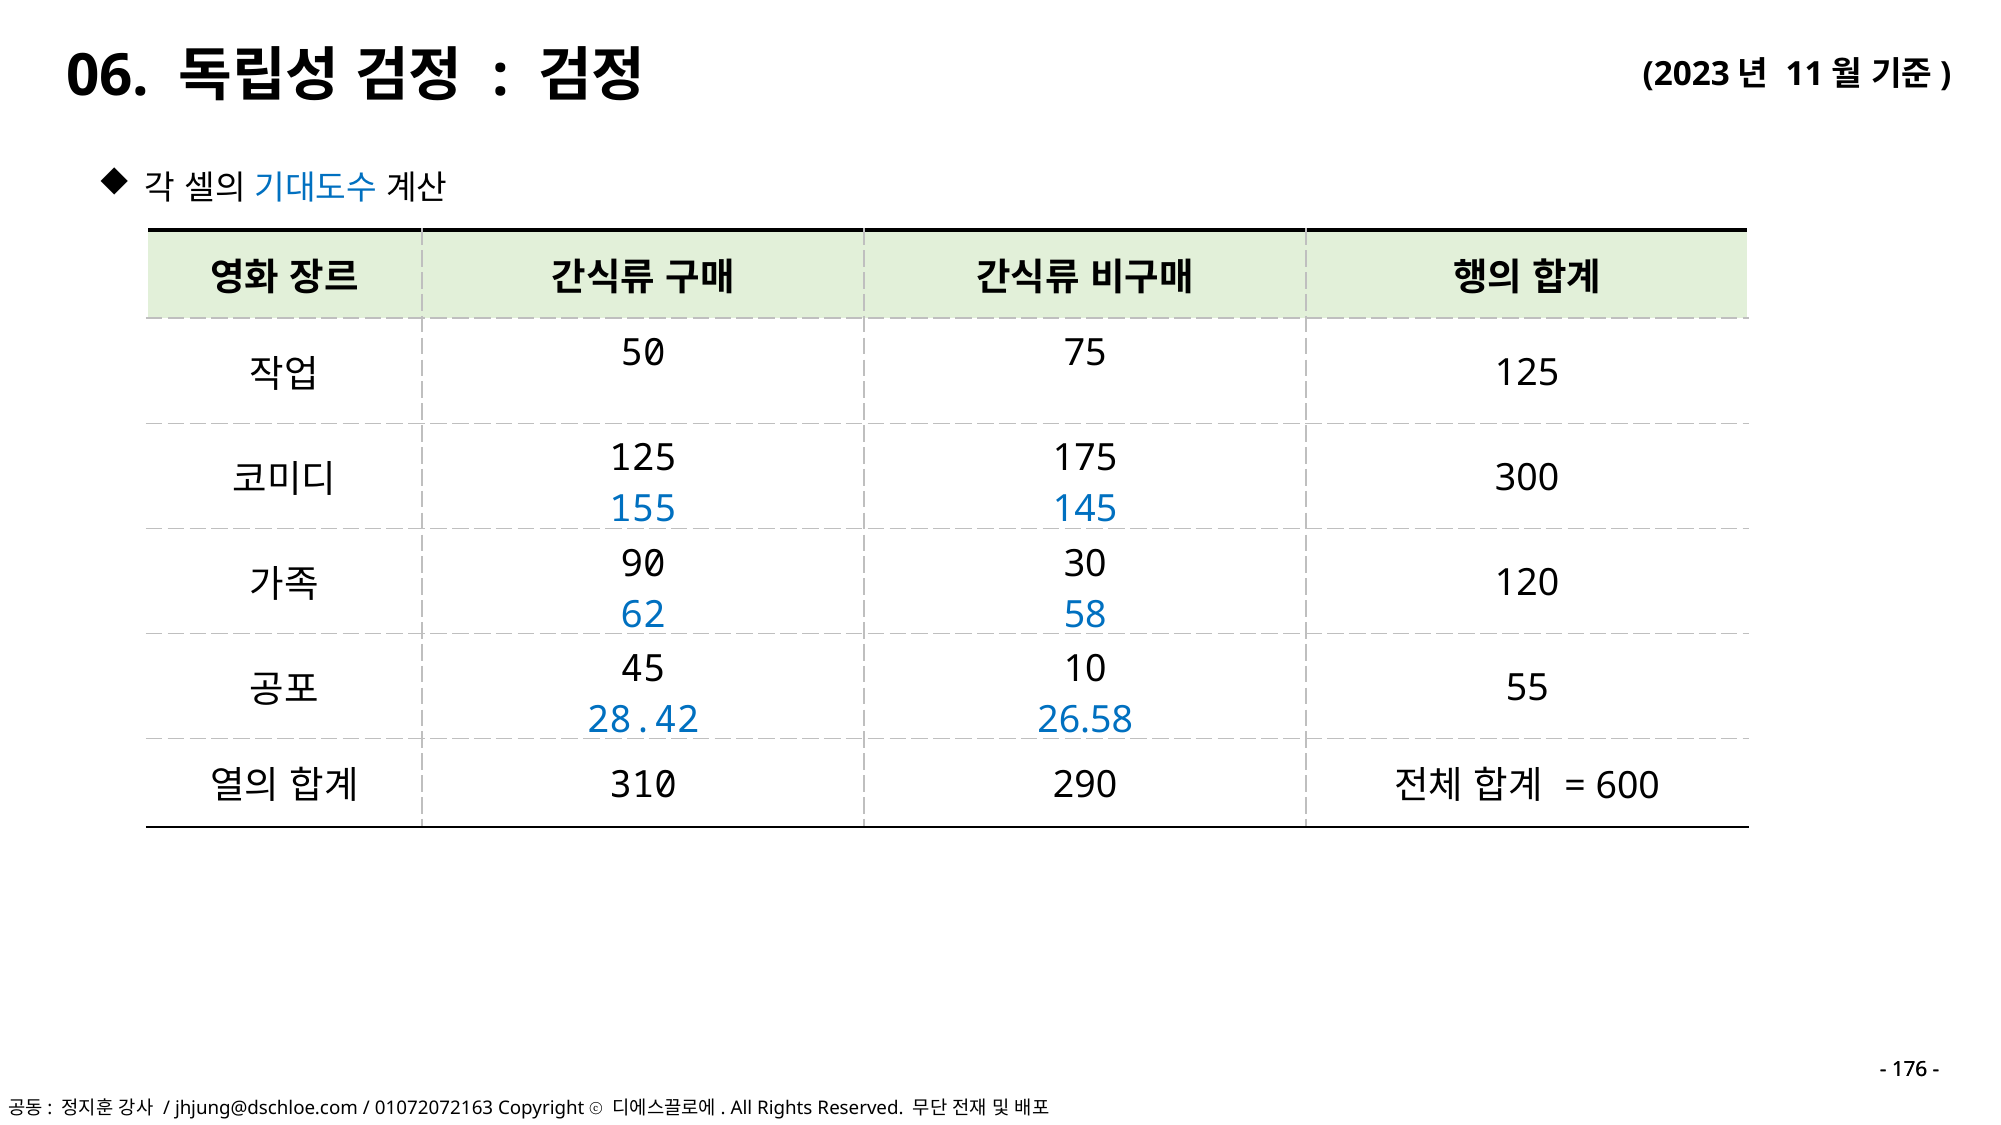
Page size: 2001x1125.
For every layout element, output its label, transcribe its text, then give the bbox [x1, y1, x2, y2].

text_box 각 셀의 기대도수 계산 [83, 138, 1988, 214]
slide_number - 176 - [1504, 1039, 1955, 1100]
